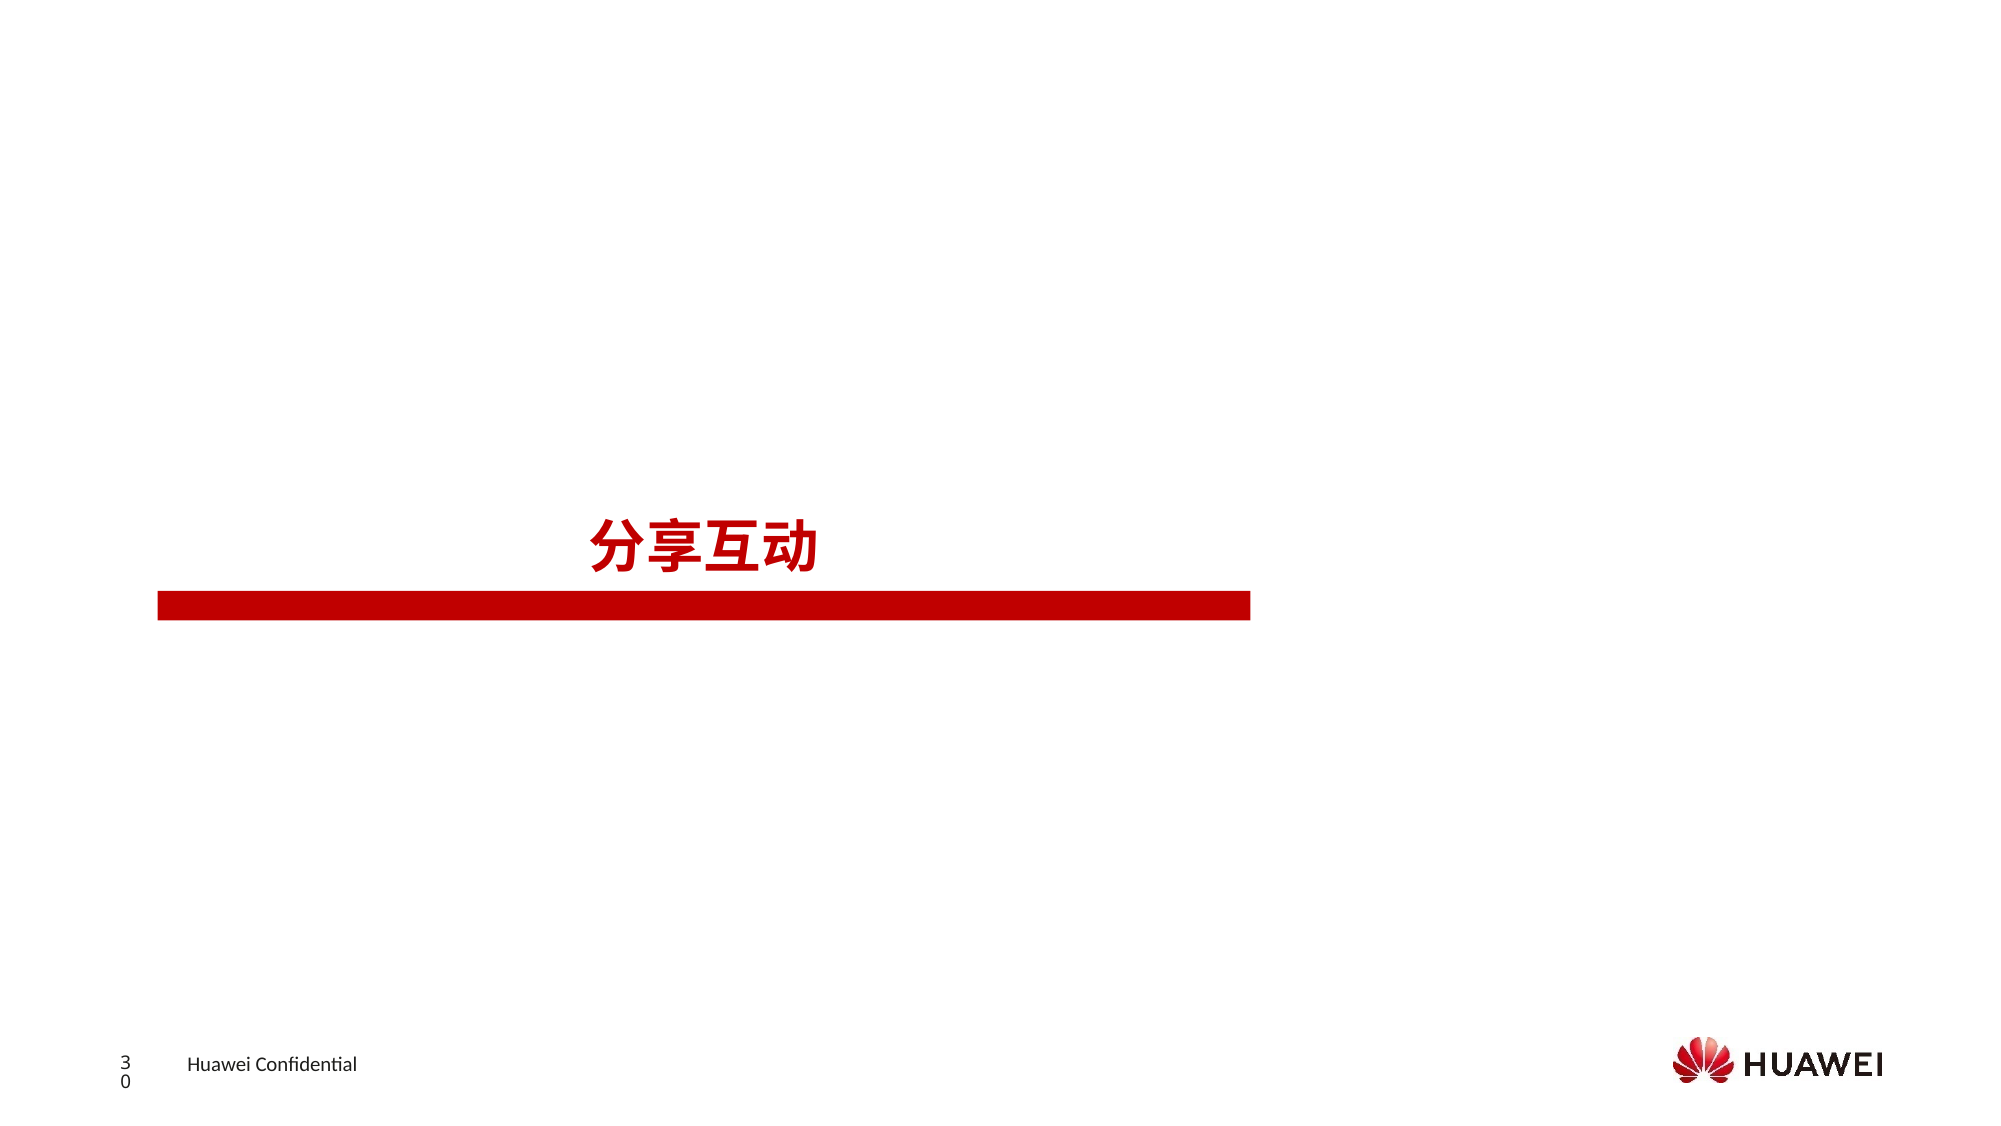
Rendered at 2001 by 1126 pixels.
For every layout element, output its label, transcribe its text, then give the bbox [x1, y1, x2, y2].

slide_number 30 [120, 1050, 142, 1072]
picture [1673, 1037, 1882, 1083]
title 分享互动 [157, 465, 1251, 590]
